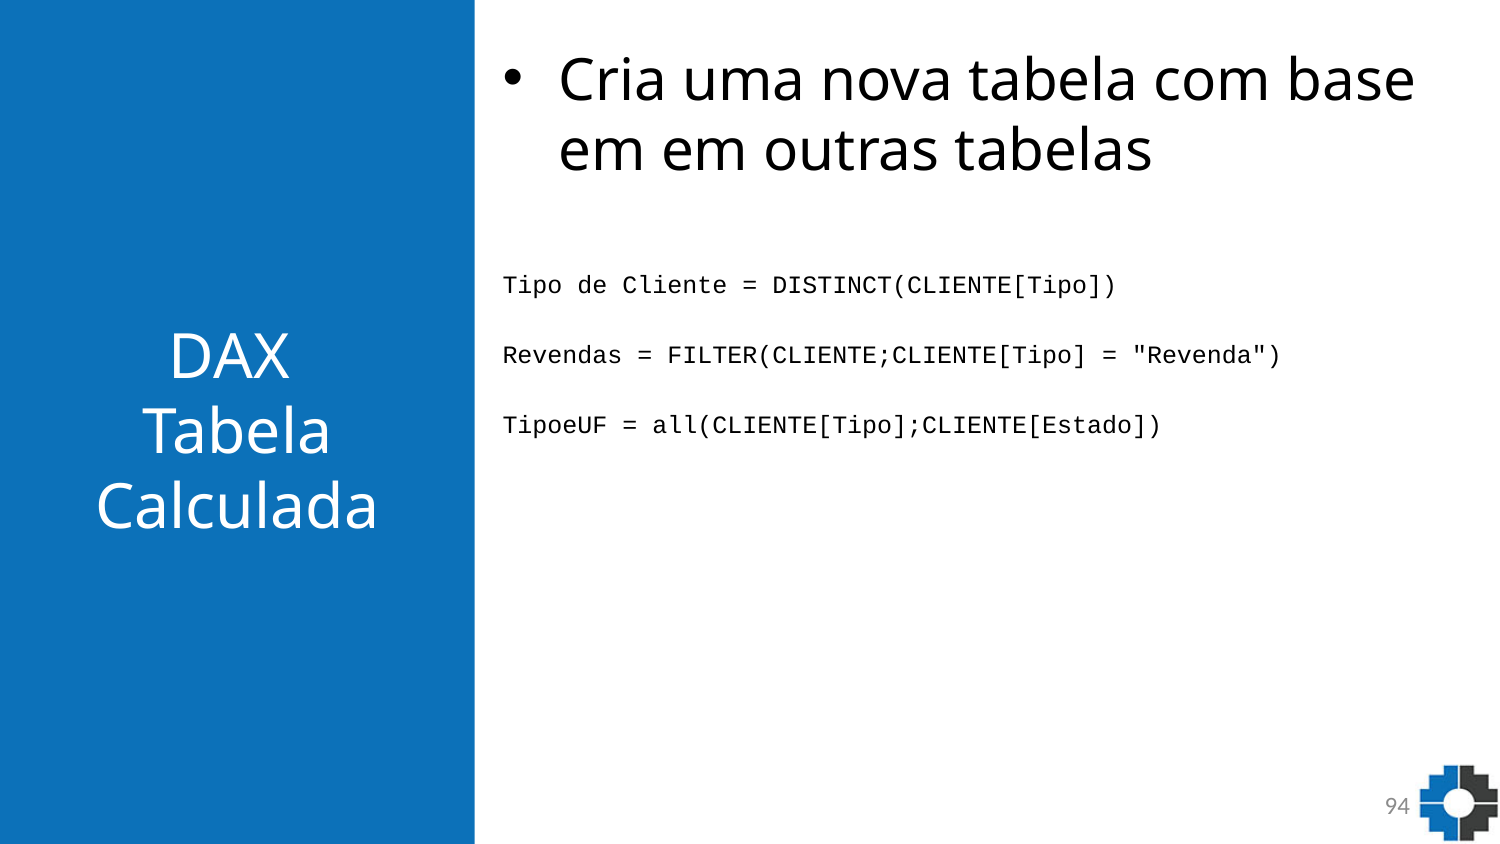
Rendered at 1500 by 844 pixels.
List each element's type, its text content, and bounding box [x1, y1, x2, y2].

list Cria uma nova tabela com base em em outras tabelas Tipo de Cliente = DISTINCT(CLIENTE[Tipo]) Revendas = FILTER(CLIENTE;CLIENTE[Tipo] = "Revenda") TipoeUF = all(CLIENTE[Tipo];CLIENTE[Estado]) [487, 34, 1463, 754]
slide_number 94 [1074, 782, 1425, 827]
title DAX Tabela Calculada [24, 34, 450, 822]
picture [0, 0, 1500, 844]
